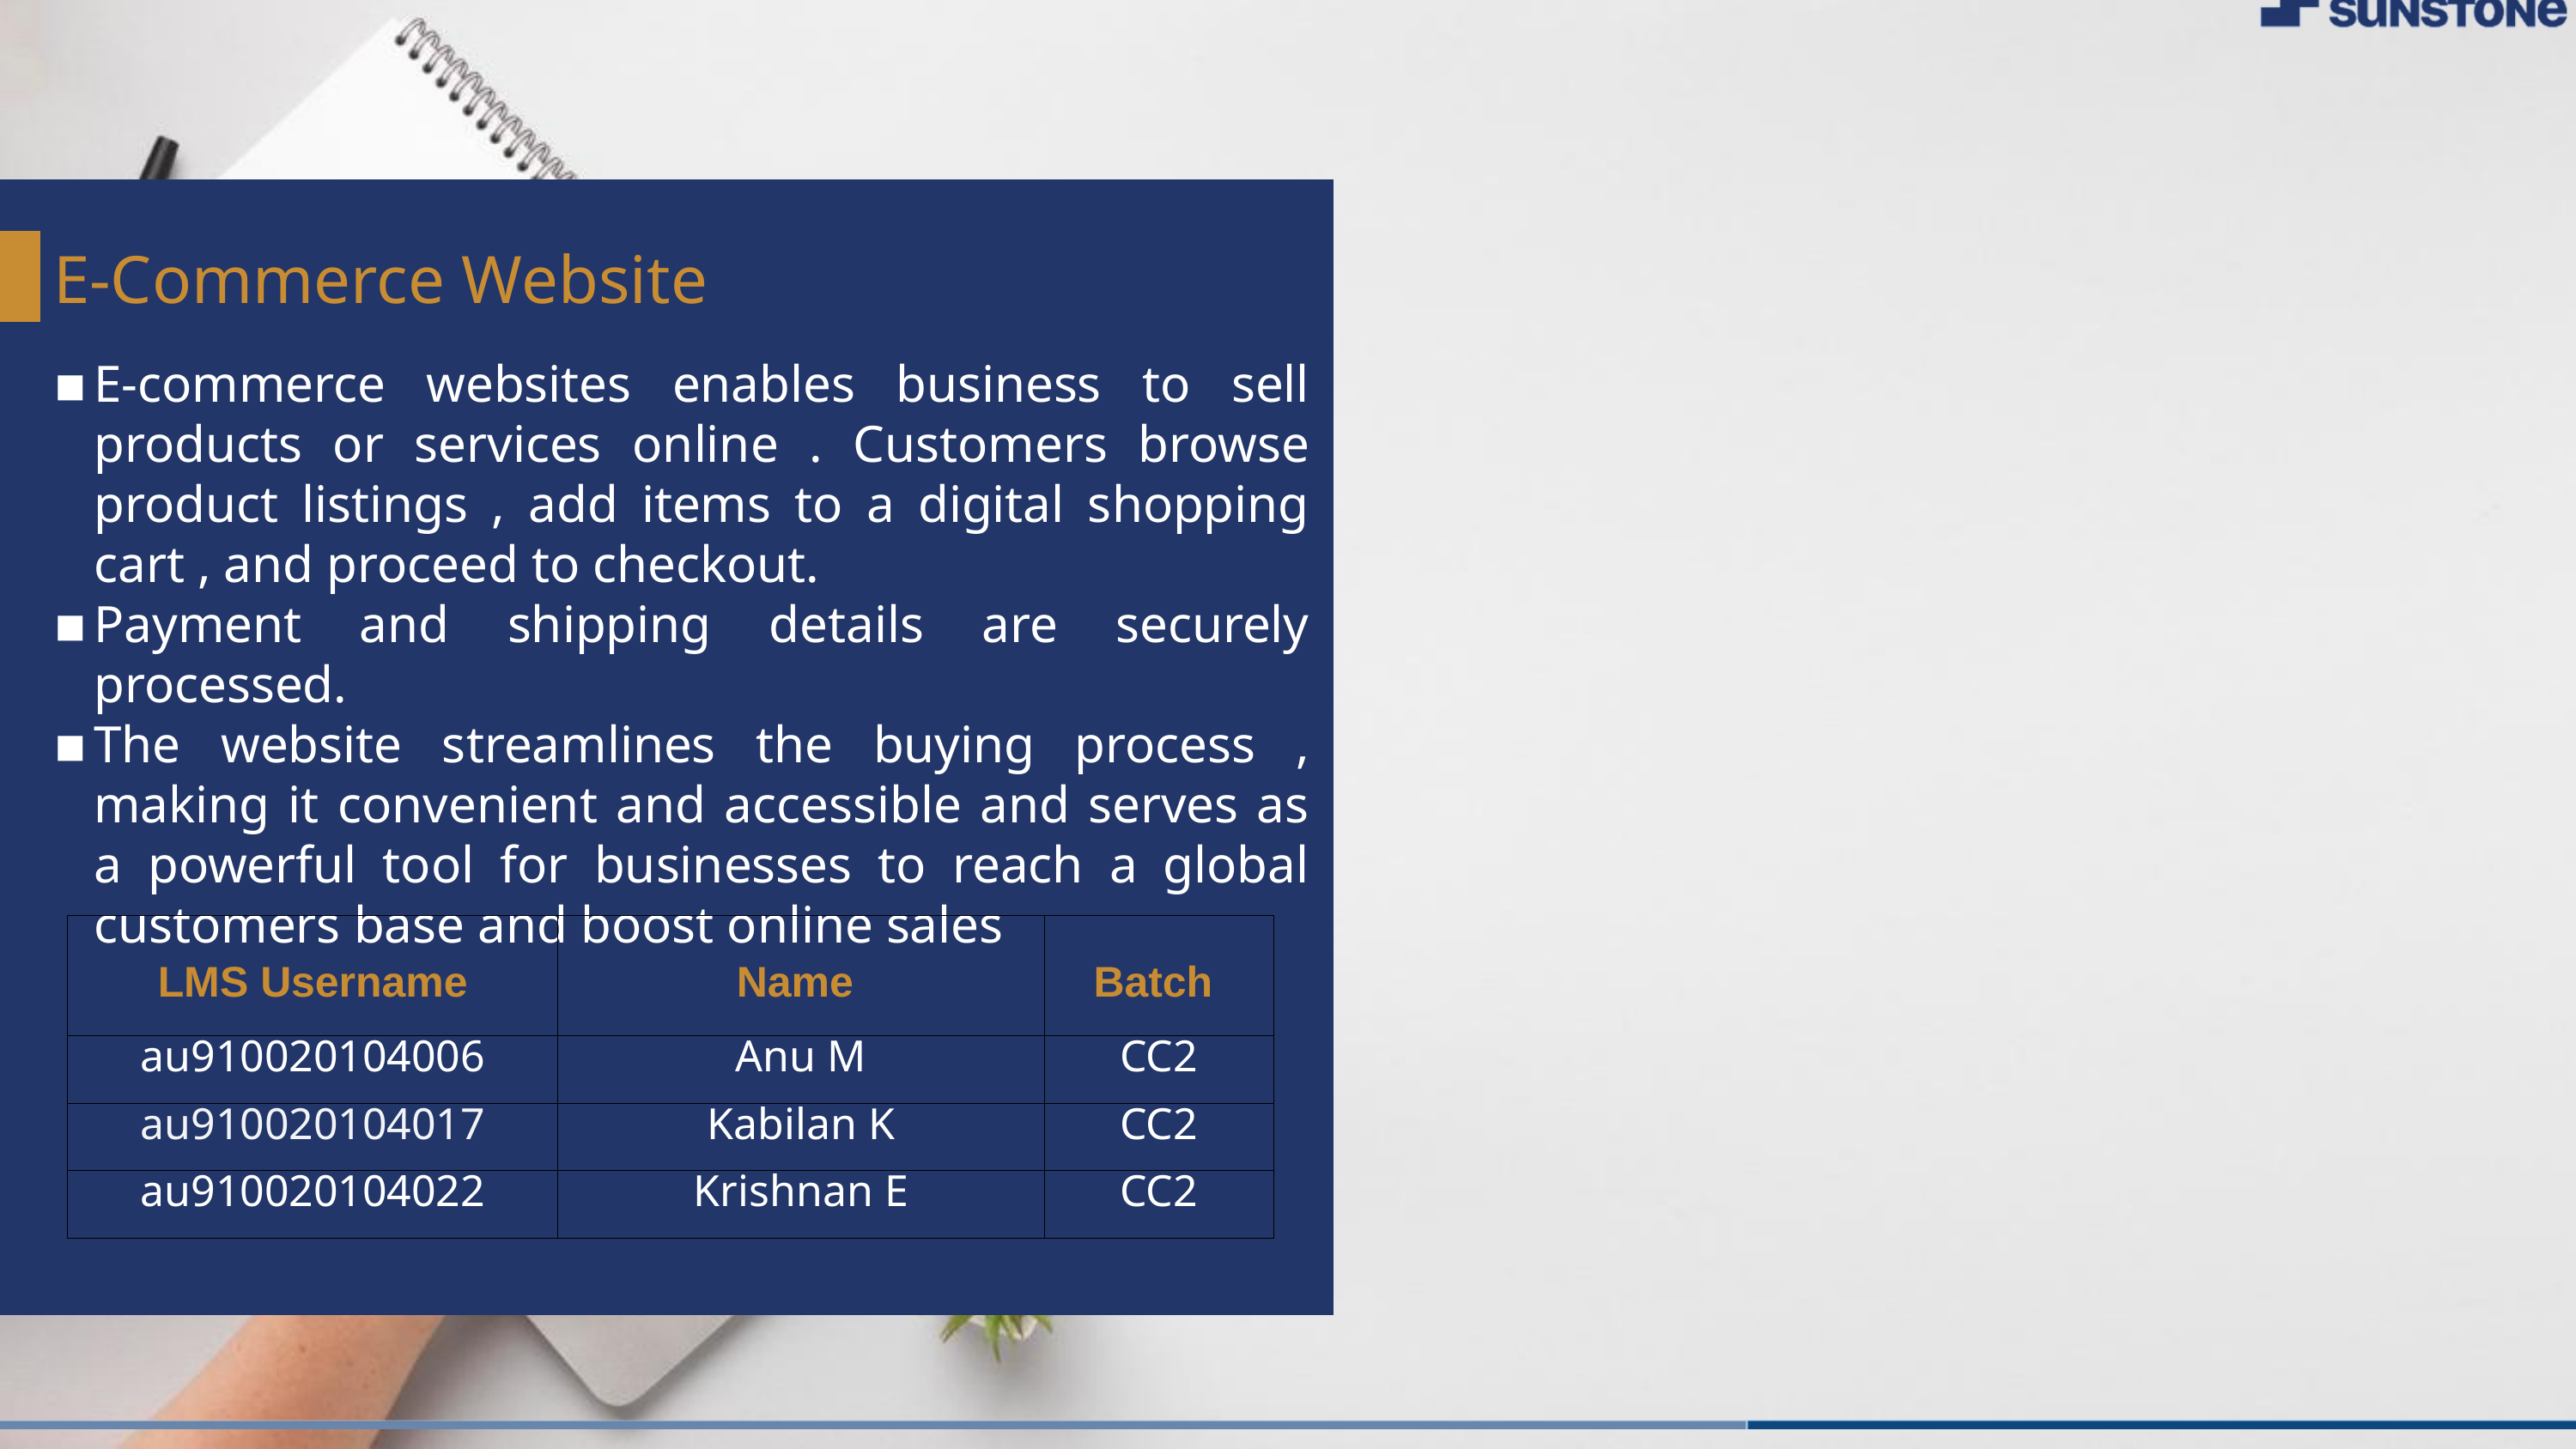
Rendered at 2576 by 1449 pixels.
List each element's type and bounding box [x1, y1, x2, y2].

text_box [0, 230, 41, 323]
text_box [0, 179, 1334, 1315]
text_box [0, 1429, 2576, 1449]
text_box [0, 0, 2576, 1429]
